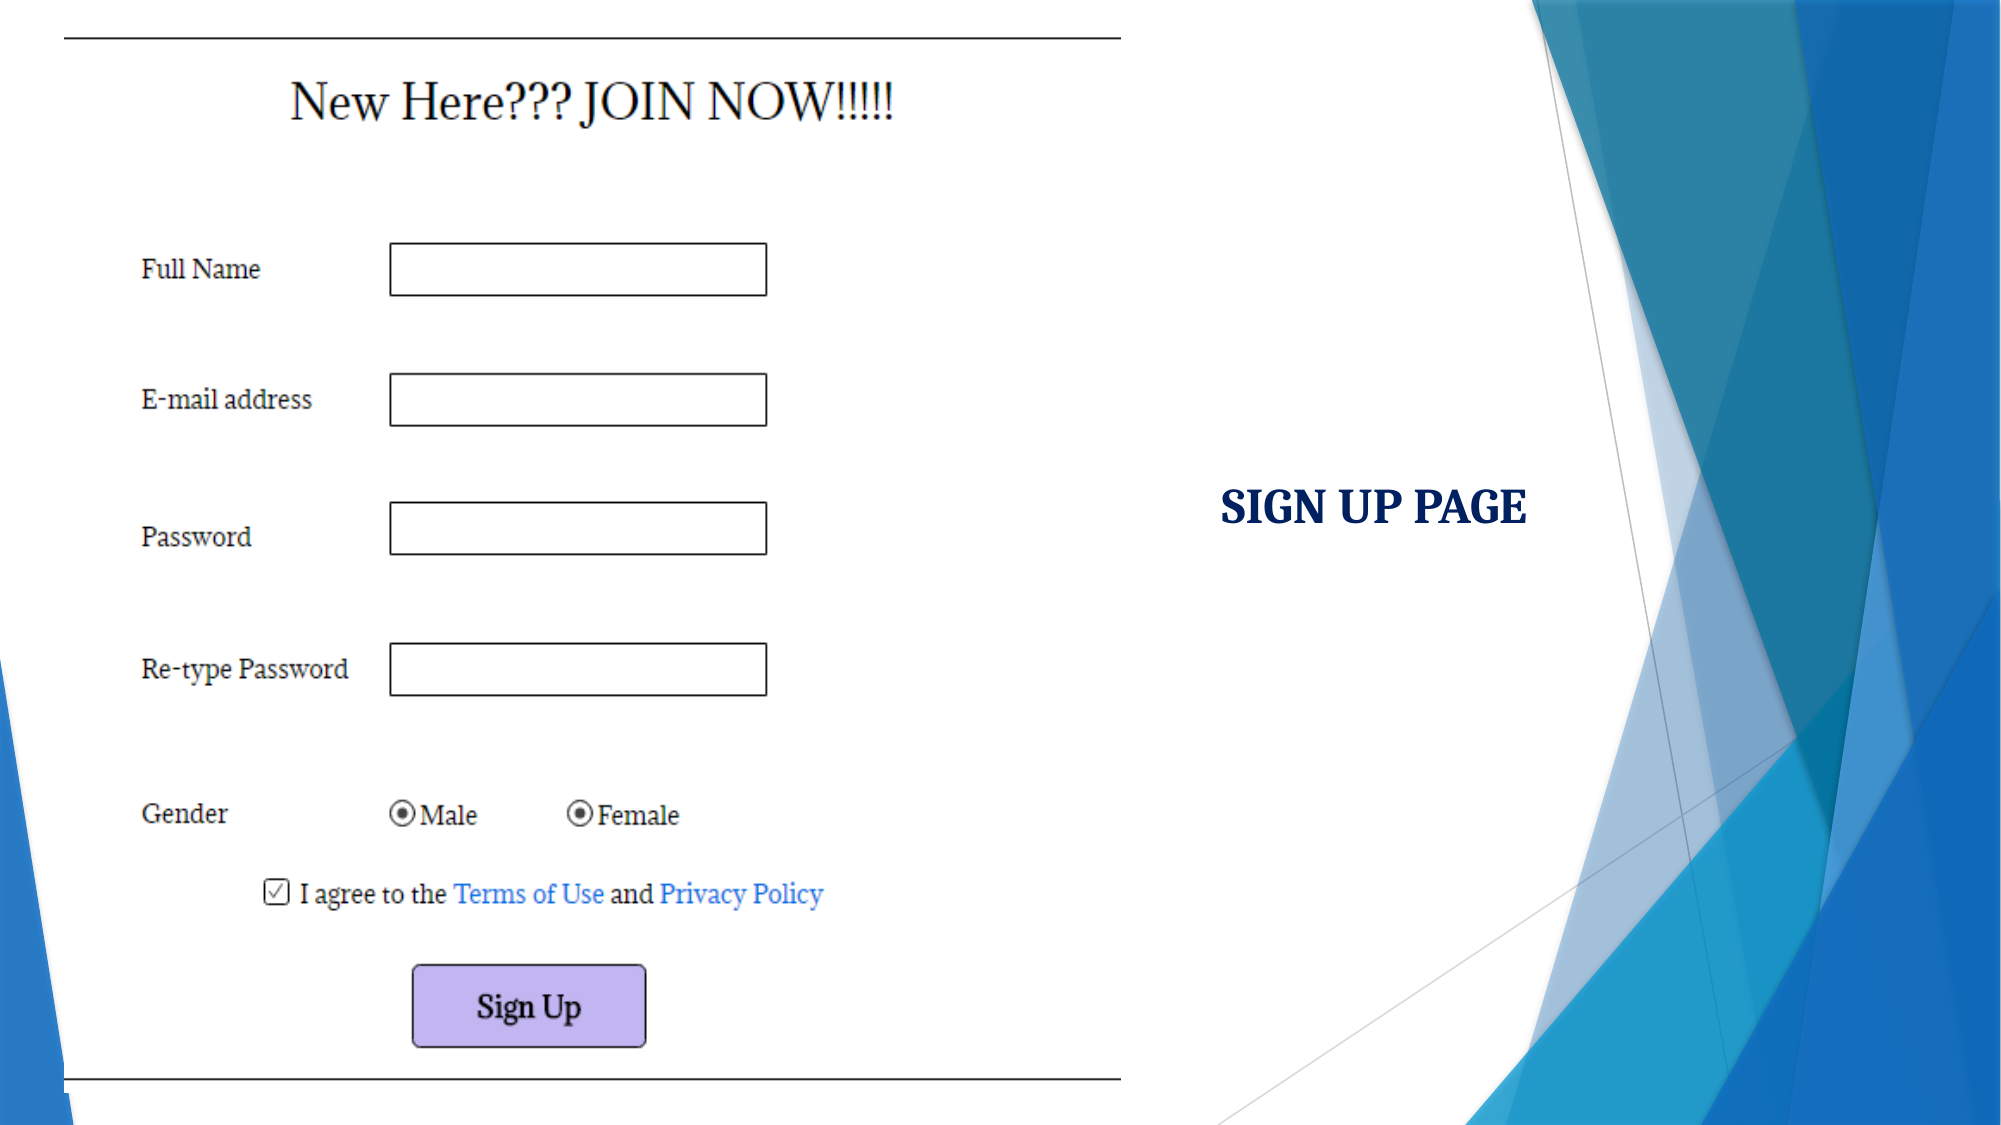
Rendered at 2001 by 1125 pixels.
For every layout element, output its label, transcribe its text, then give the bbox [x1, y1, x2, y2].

picture [64, 35, 1122, 1094]
text_box SIGN UP PAGE [1207, 465, 1555, 541]
